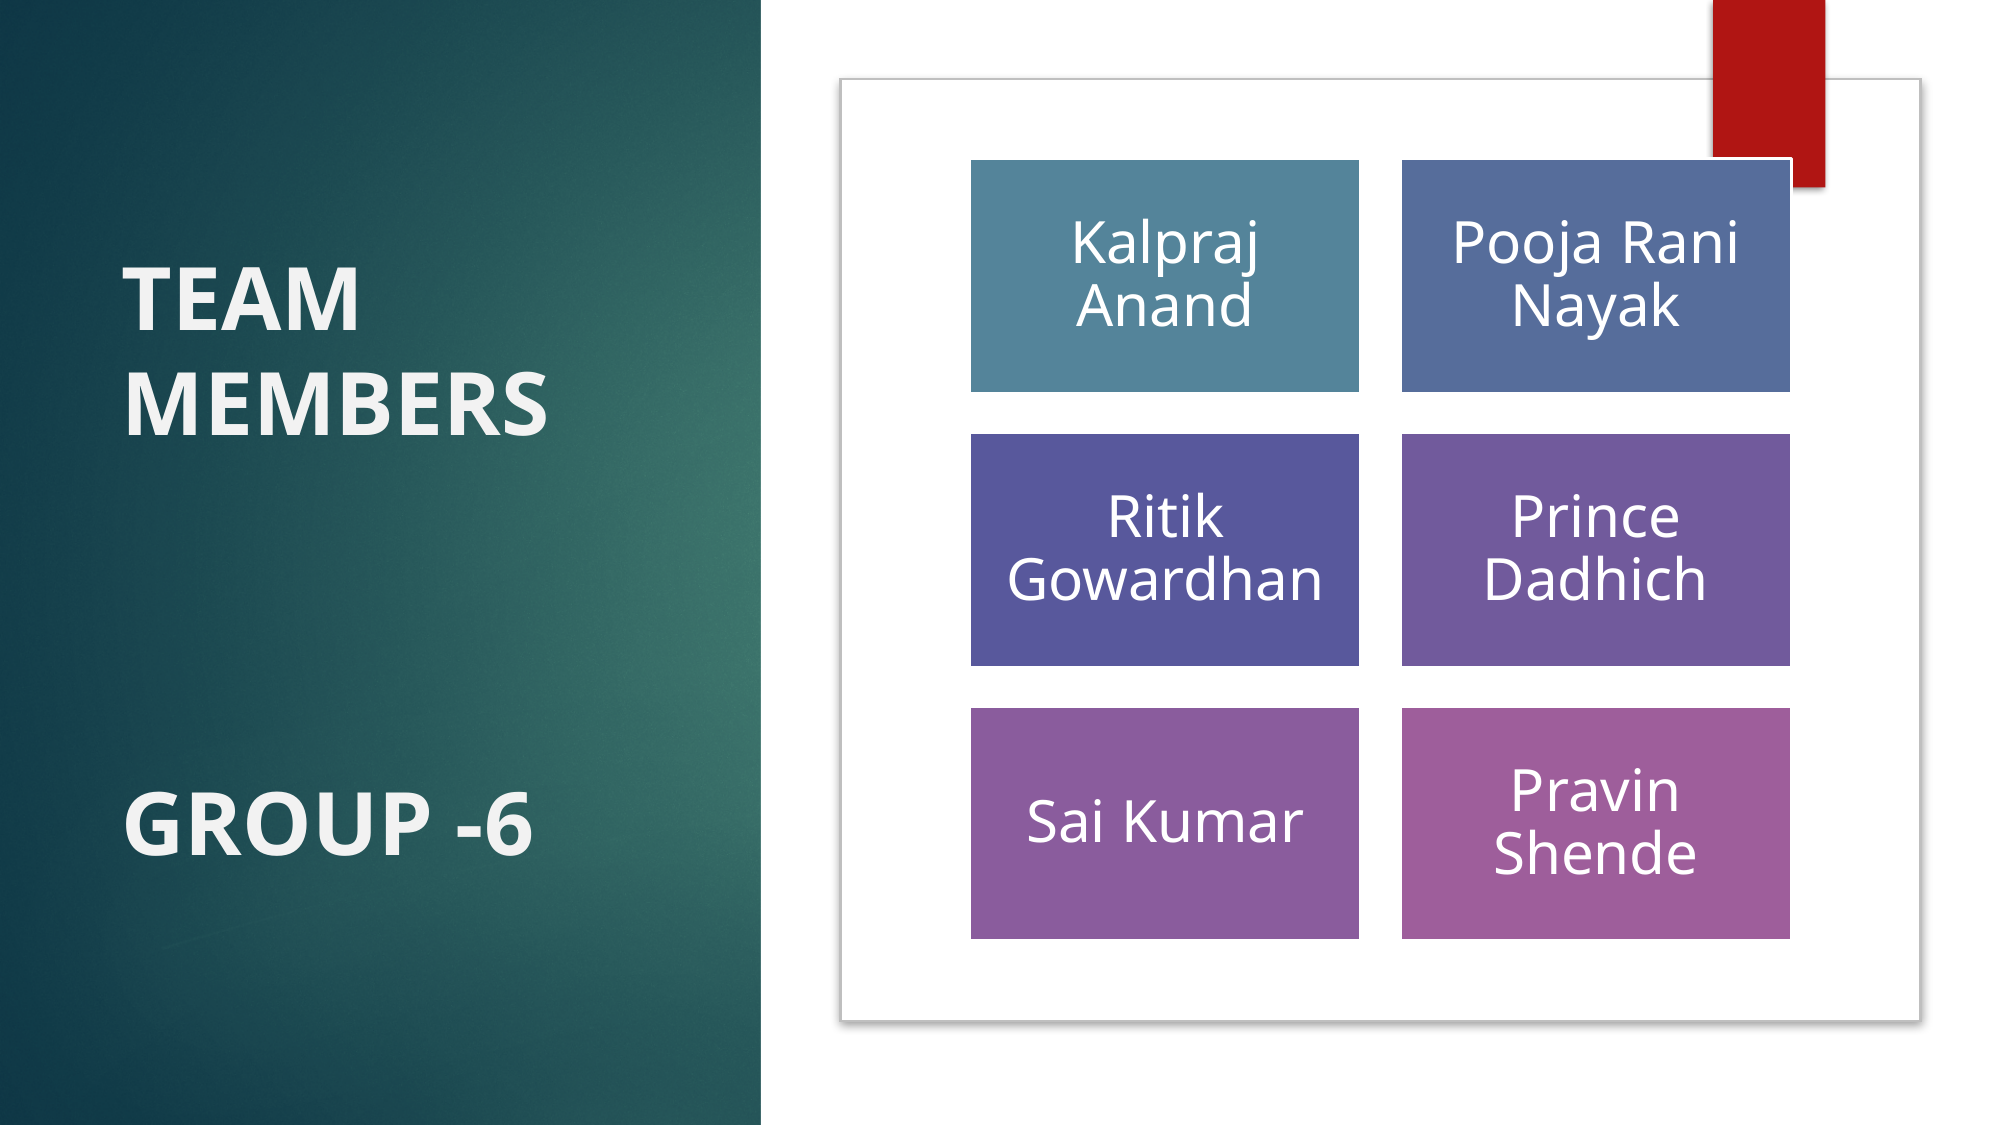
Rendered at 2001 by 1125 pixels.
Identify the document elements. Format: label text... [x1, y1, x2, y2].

title TEAM MEMBERS GROUP -6 [106, 174, 682, 942]
text_box [839, 78, 1922, 1022]
text_box [0, 0, 759, 1125]
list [919, 158, 1842, 942]
text_box [1712, 0, 1826, 156]
text_box [759, 0, 2000, 1125]
